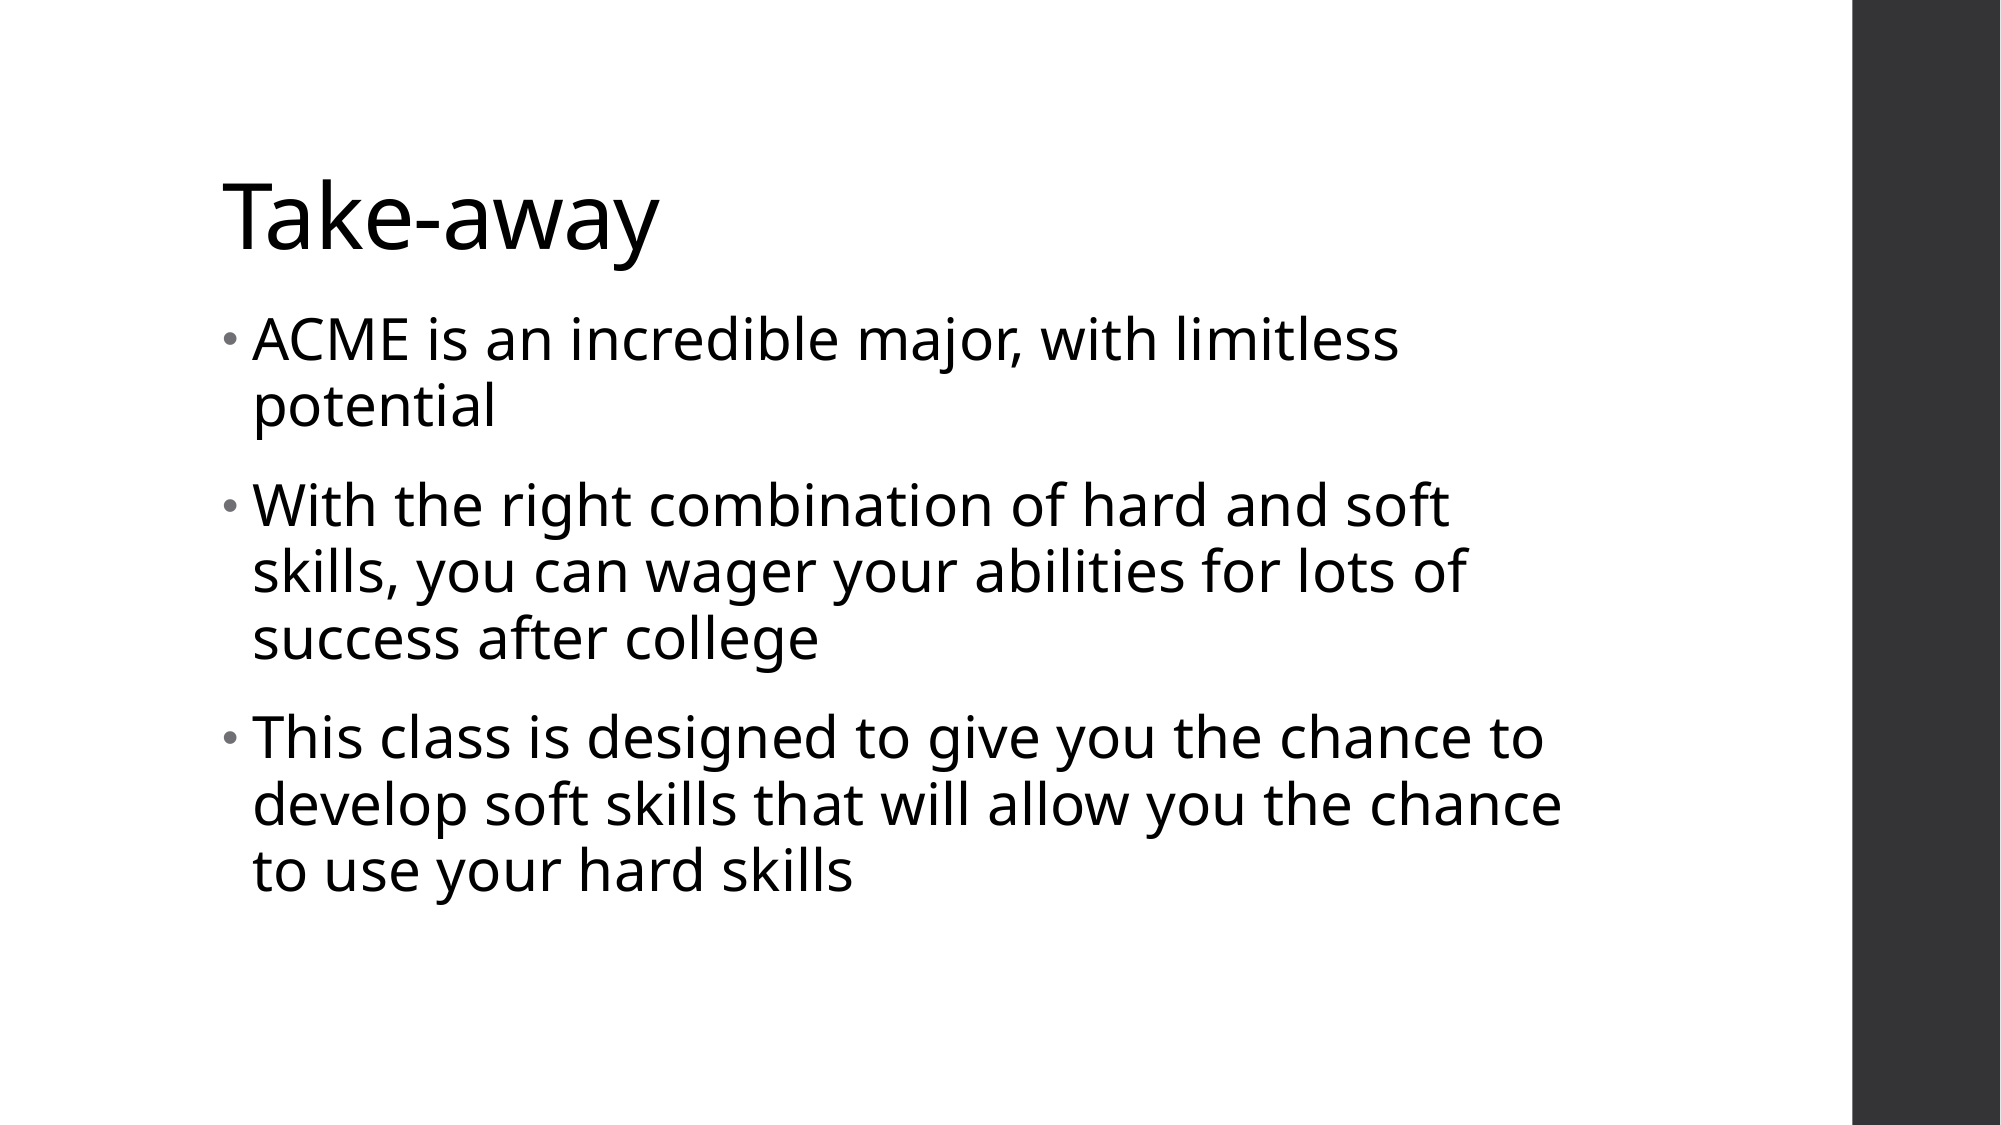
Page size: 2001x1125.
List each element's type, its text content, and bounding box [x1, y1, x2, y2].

list ACME is an incredible major, with limitless potential With the right combination of hard and soft skills, you can wager your abilities for lots of success after college This class is designed to give you the chance to develop soft skills that will allow you the chance to use your hard skills [206, 299, 1617, 1014]
title Take-away [206, 60, 1797, 278]
